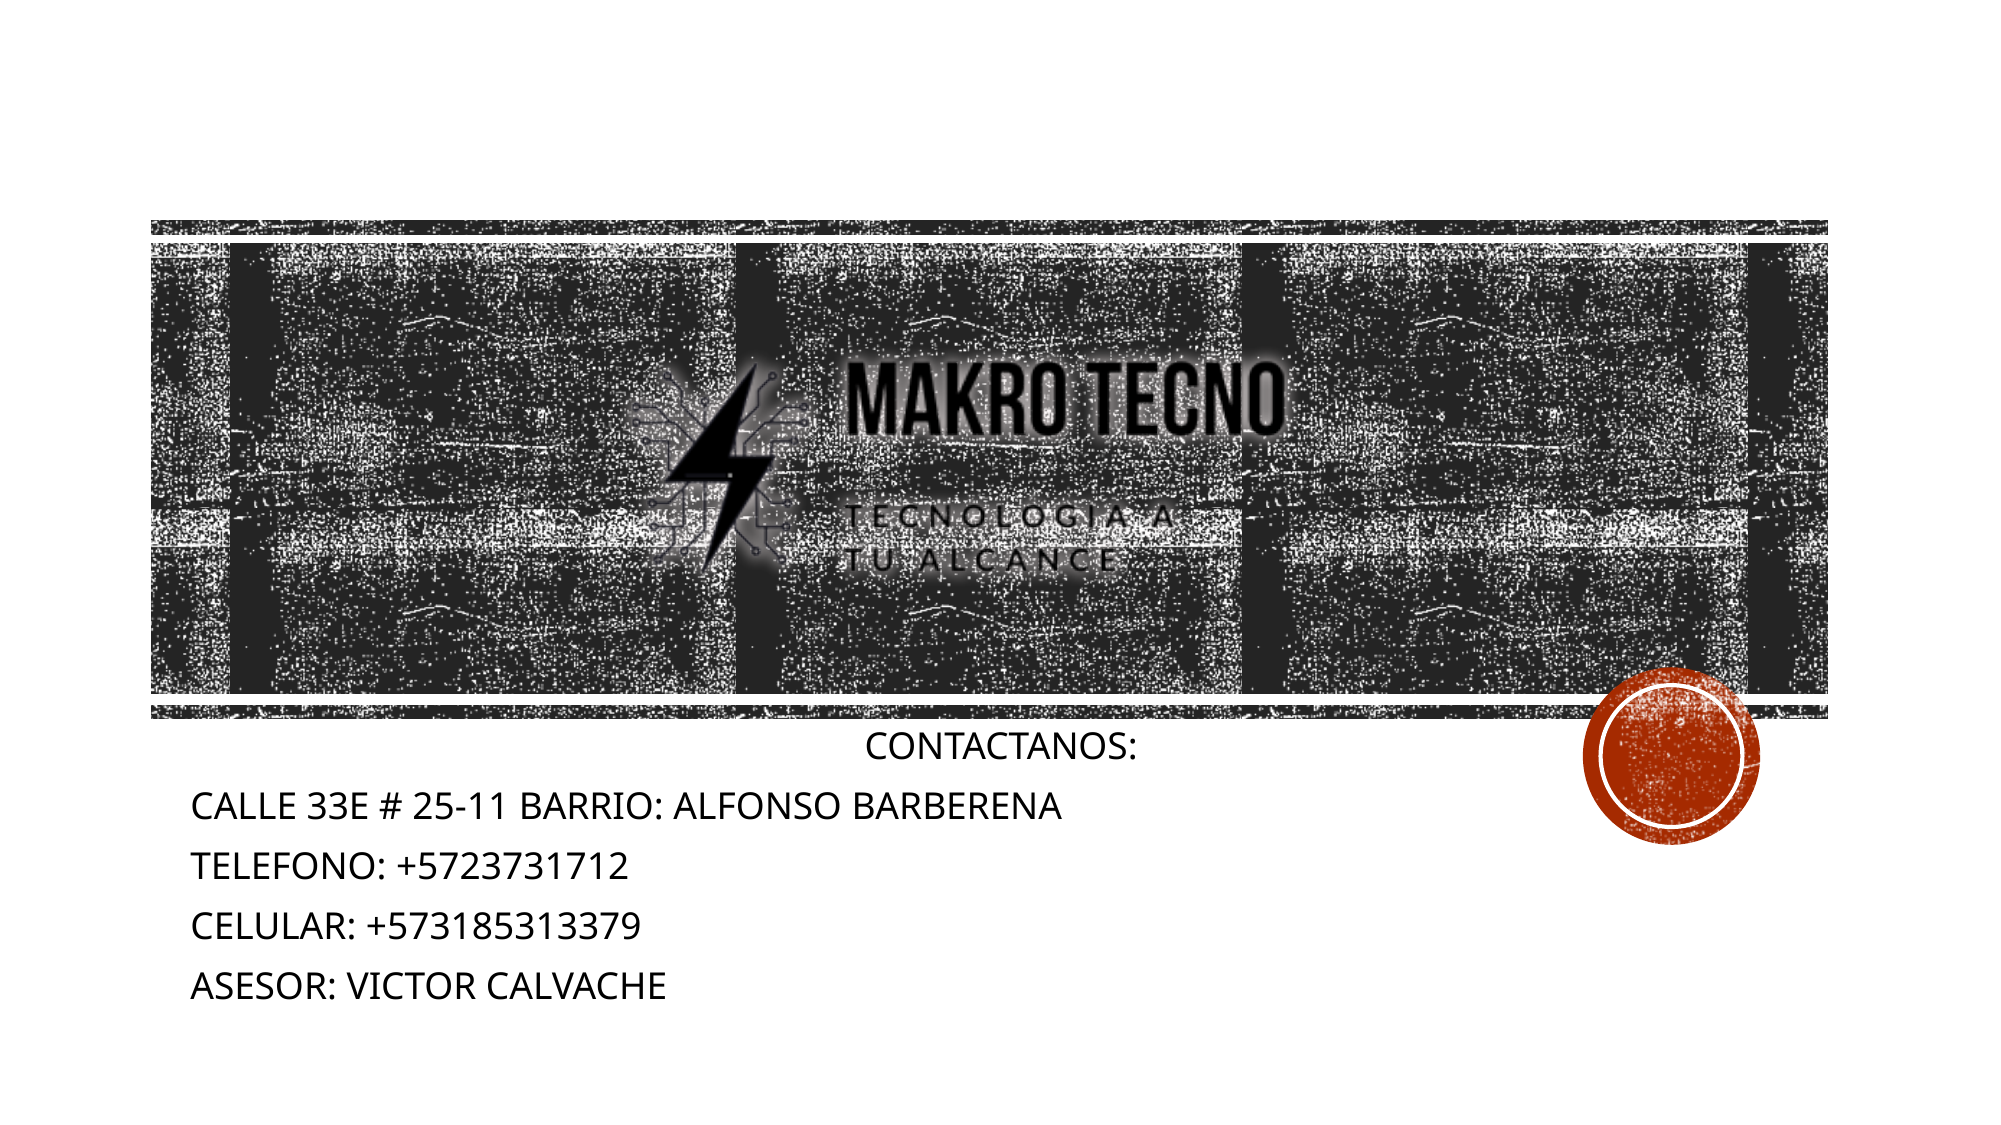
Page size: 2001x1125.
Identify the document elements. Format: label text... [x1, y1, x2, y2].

picture [449, 0, 1491, 989]
subtitle CONTACTANOS: CALLE 33E # 25-11 BARRIO: ALFONSO BARBERENA TELEFONO: +5723731712 CELULAR: +573185313379 ASESOR: VICTOR CALVACHE [175, 720, 1827, 1018]
